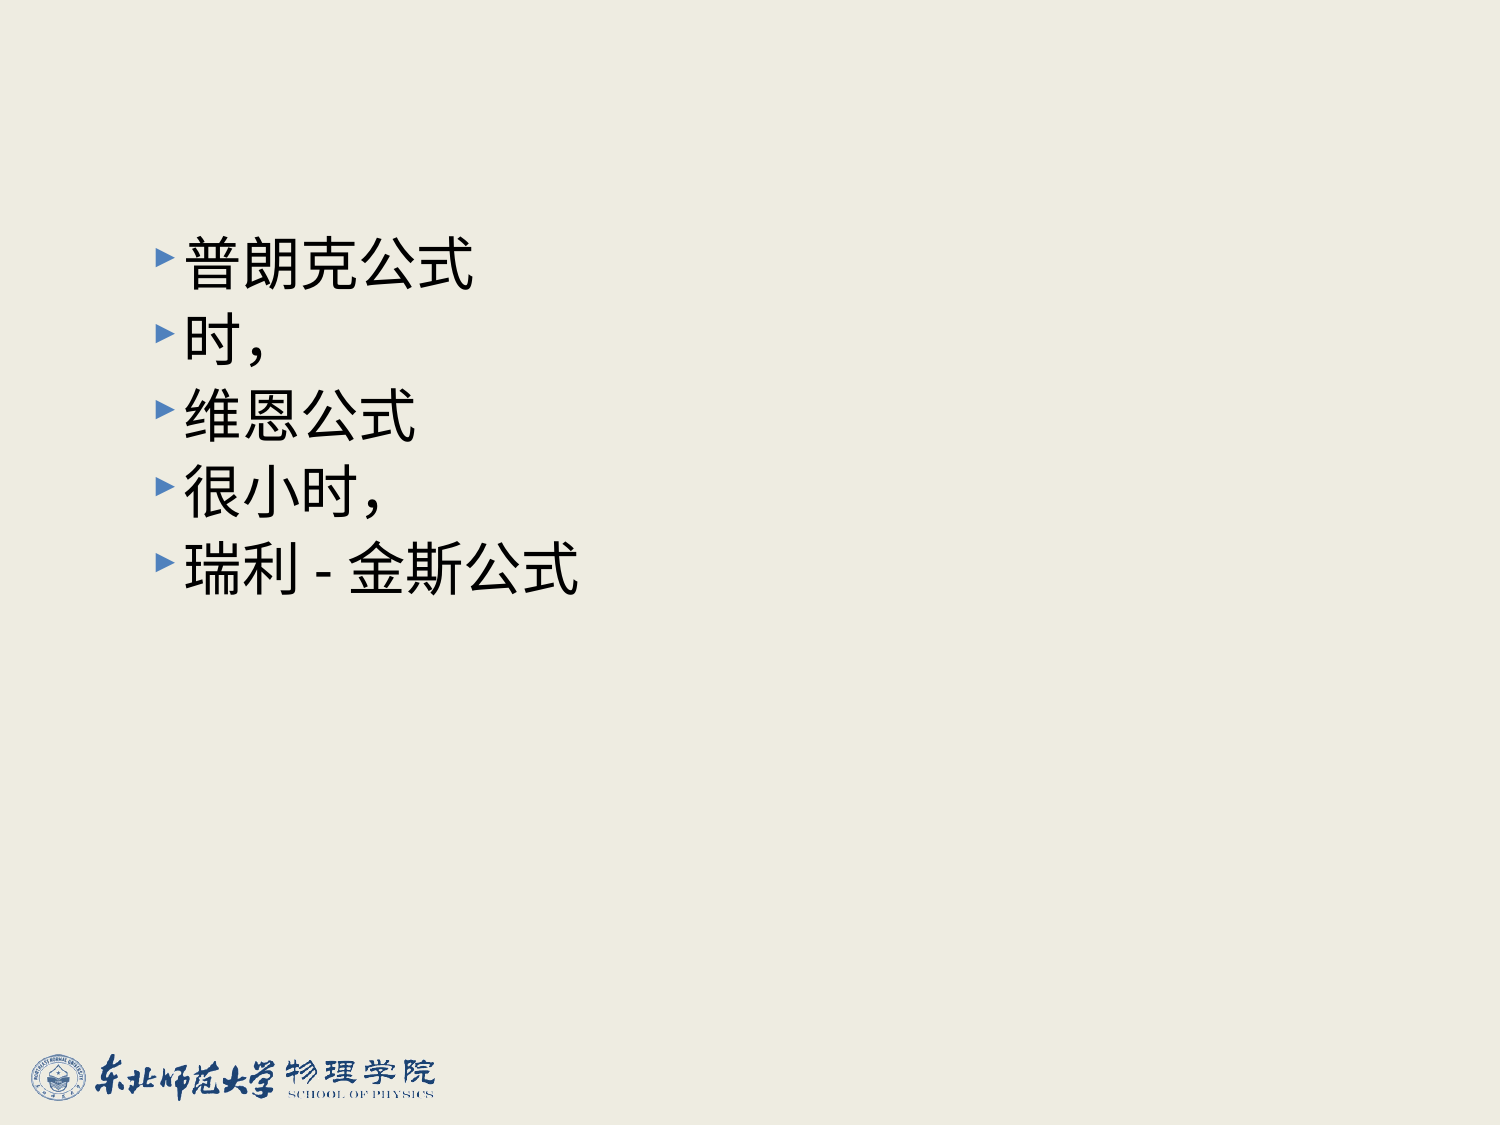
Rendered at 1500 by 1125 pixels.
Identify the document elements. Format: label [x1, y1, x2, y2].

picture [20, 1054, 440, 1101]
